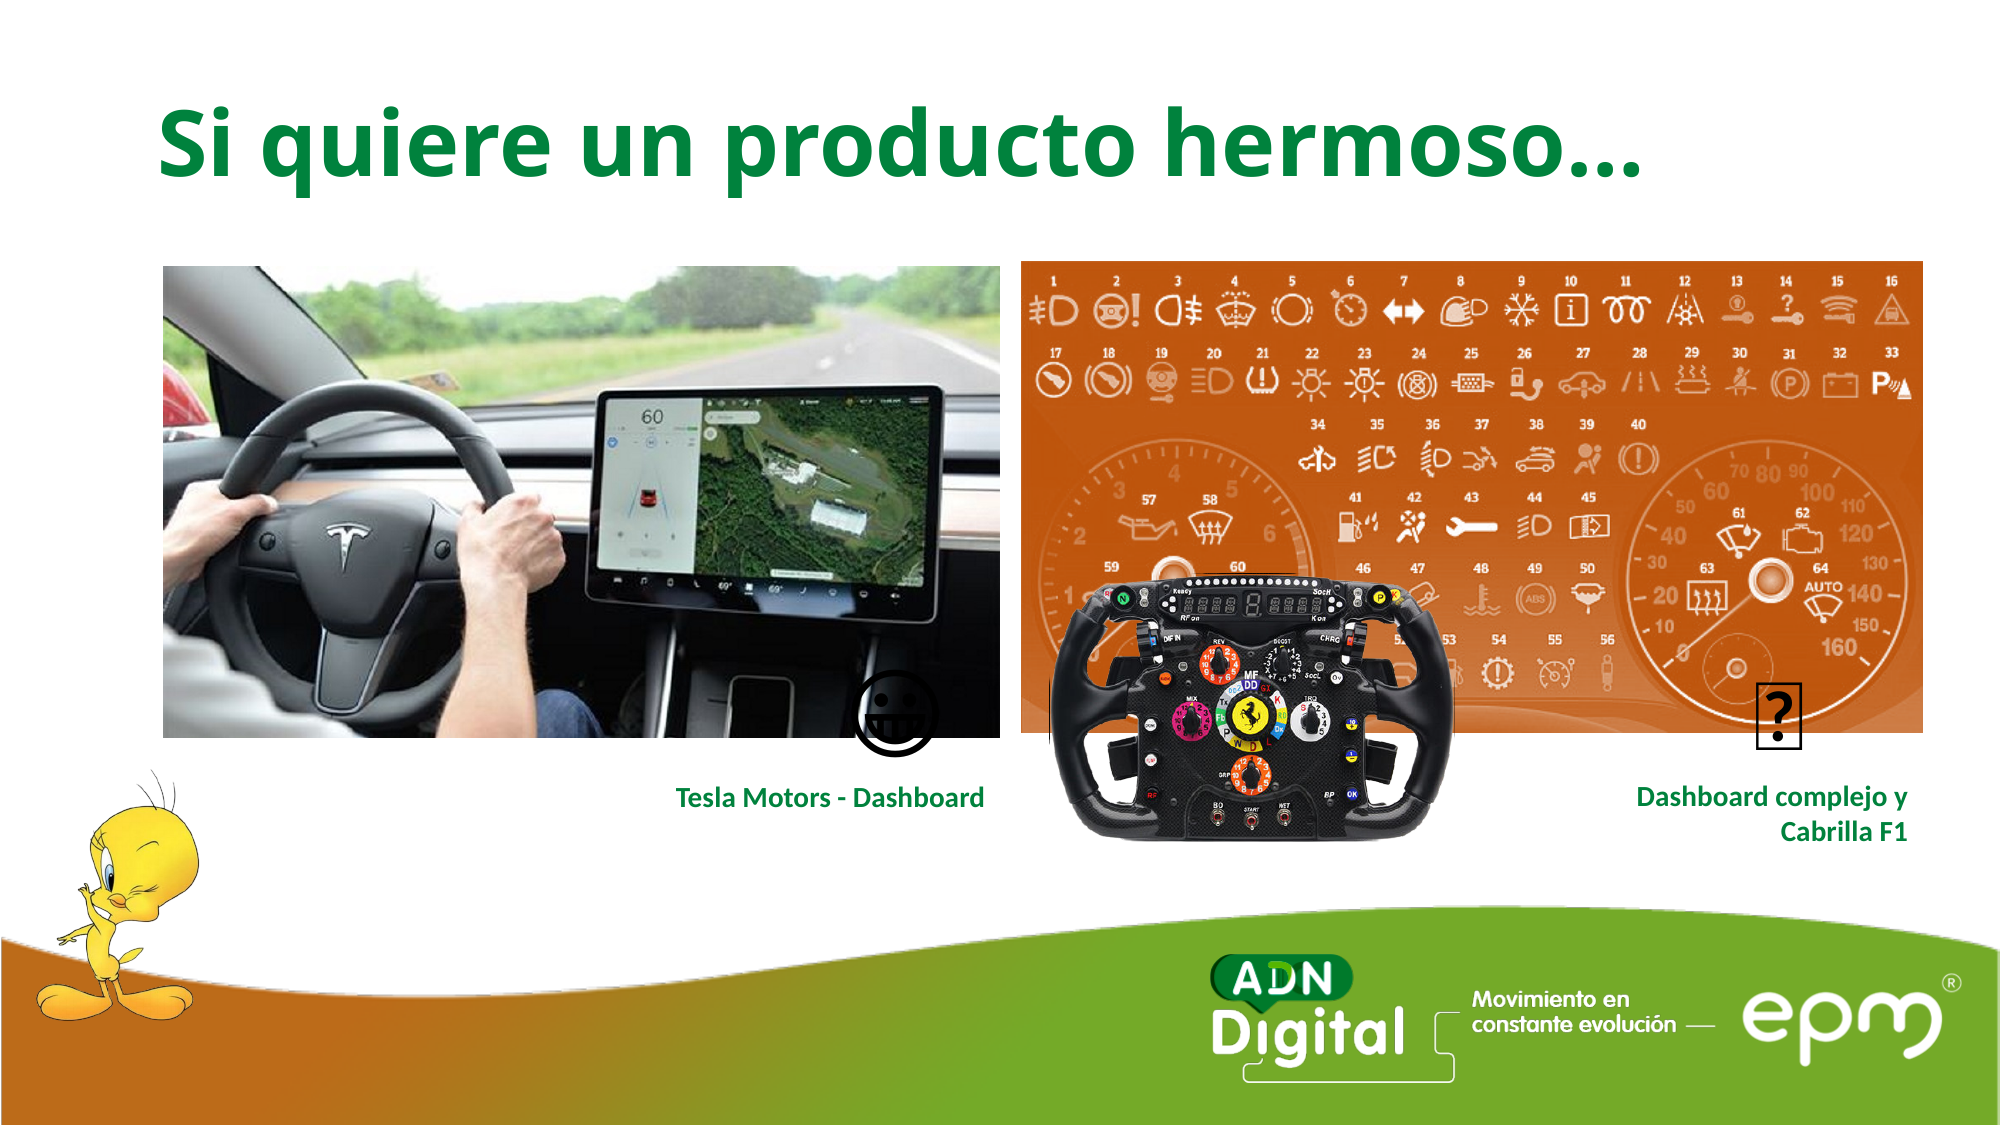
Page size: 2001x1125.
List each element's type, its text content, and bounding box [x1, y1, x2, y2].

text_box 🤔 [1739, 733, 1880, 778]
text_box Si quiere un producto hermoso… [142, 77, 1912, 267]
picture [1021, 261, 1923, 842]
text_box 😀 [828, 738, 969, 778]
picture [0, 769, 2000, 1125]
picture [163, 266, 1001, 738]
text_box Tesla Motors - Dashboard [544, 770, 1000, 821]
text_box Dashboard complejo y Cabrilla F1 [1527, 769, 1923, 855]
